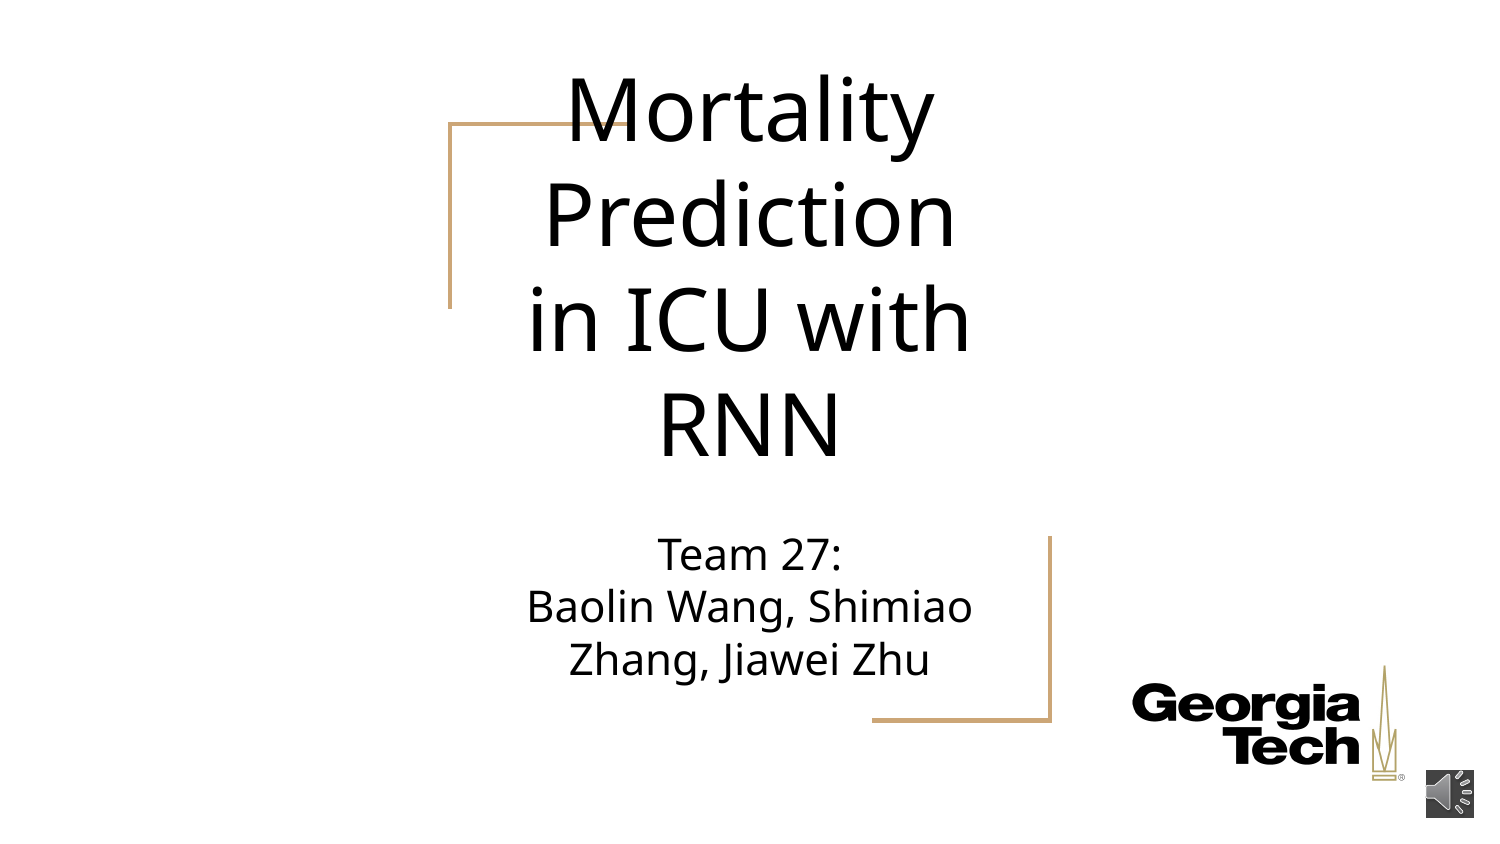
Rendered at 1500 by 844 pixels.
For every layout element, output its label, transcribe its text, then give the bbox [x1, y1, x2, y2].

title Mortality Prediction in ICU with RNN [499, 236, 1001, 490]
picture [1424, 768, 1476, 820]
picture [1132, 665, 1405, 782]
subtitle Team 27: Baolin Wang, Shimiao Zhang, Jiawei Zhu [499, 511, 1001, 627]
